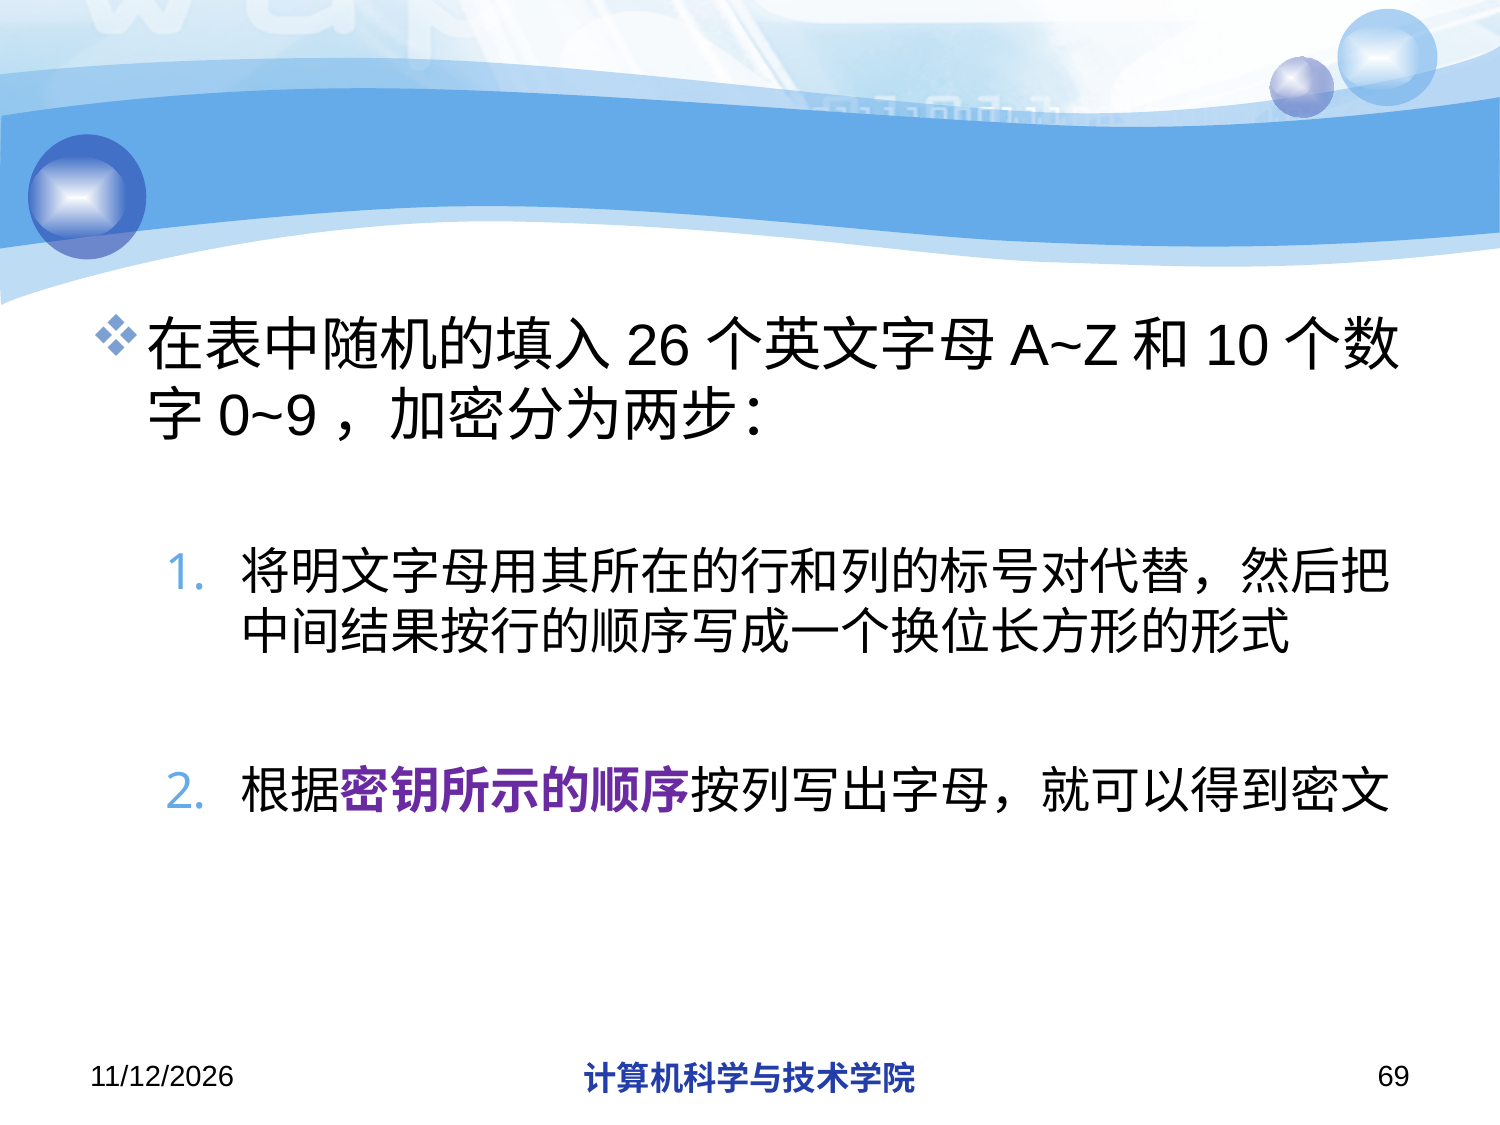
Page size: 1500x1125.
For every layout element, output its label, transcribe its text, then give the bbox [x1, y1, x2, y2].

list 在表中随机的填入26个英文字母A~Z和10个数字0~9，加密分为两步： 将明文字母用其所在的行和列的标号对代替，然后把中间结果按行的顺序写成一个换位长方形的形式 根据密钥所示的顺序按列写出字母，就可以得到密文 [74, 299, 1426, 1038]
footer 计算机科学与技术学院 [512, 1049, 988, 1103]
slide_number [74, 1049, 426, 1103]
slide_number 69 [1074, 1049, 1426, 1103]
picture [0, 0, 1500, 113]
